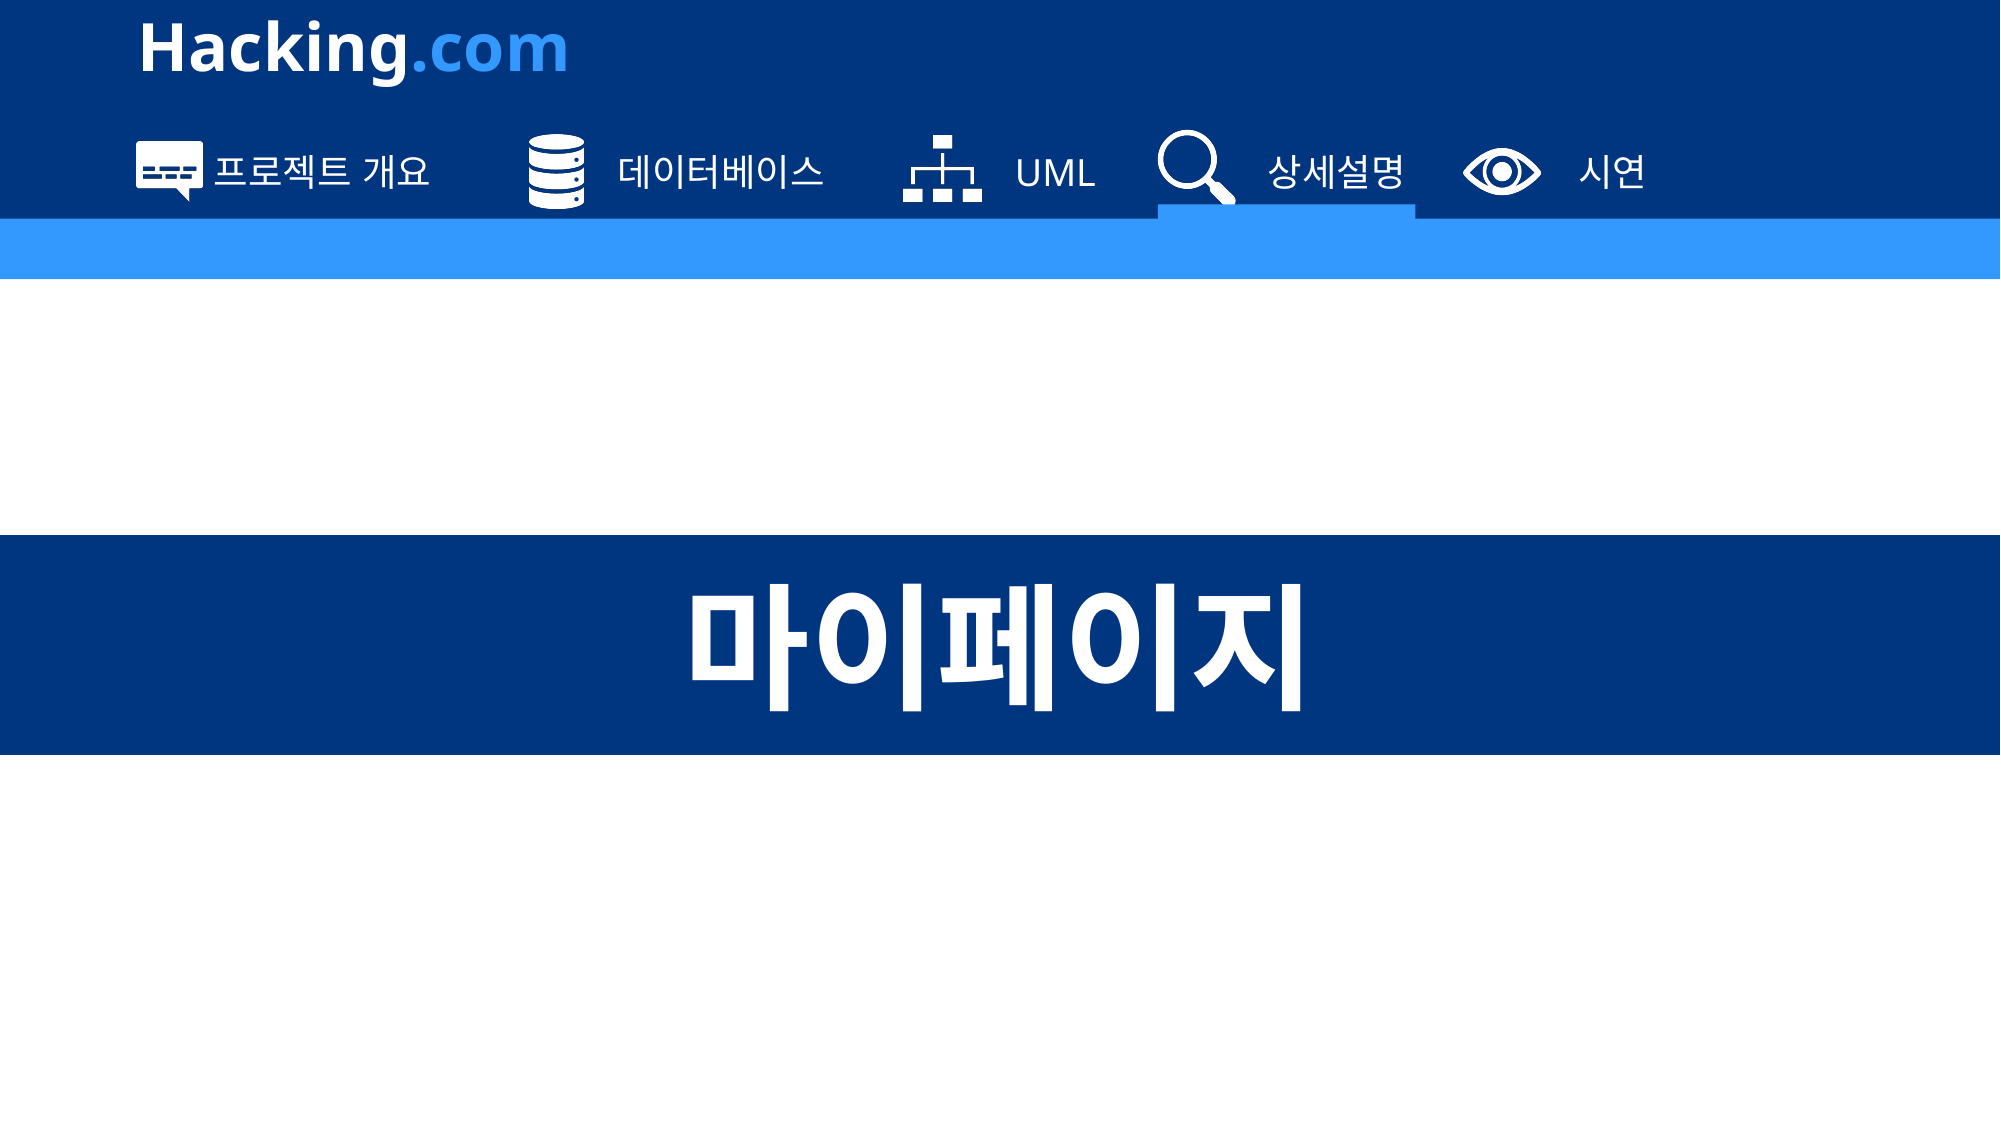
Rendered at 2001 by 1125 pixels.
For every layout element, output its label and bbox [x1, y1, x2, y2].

text_box [0, 219, 2000, 280]
picture [0, 0, 2000, 219]
picture [0, 535, 2000, 755]
